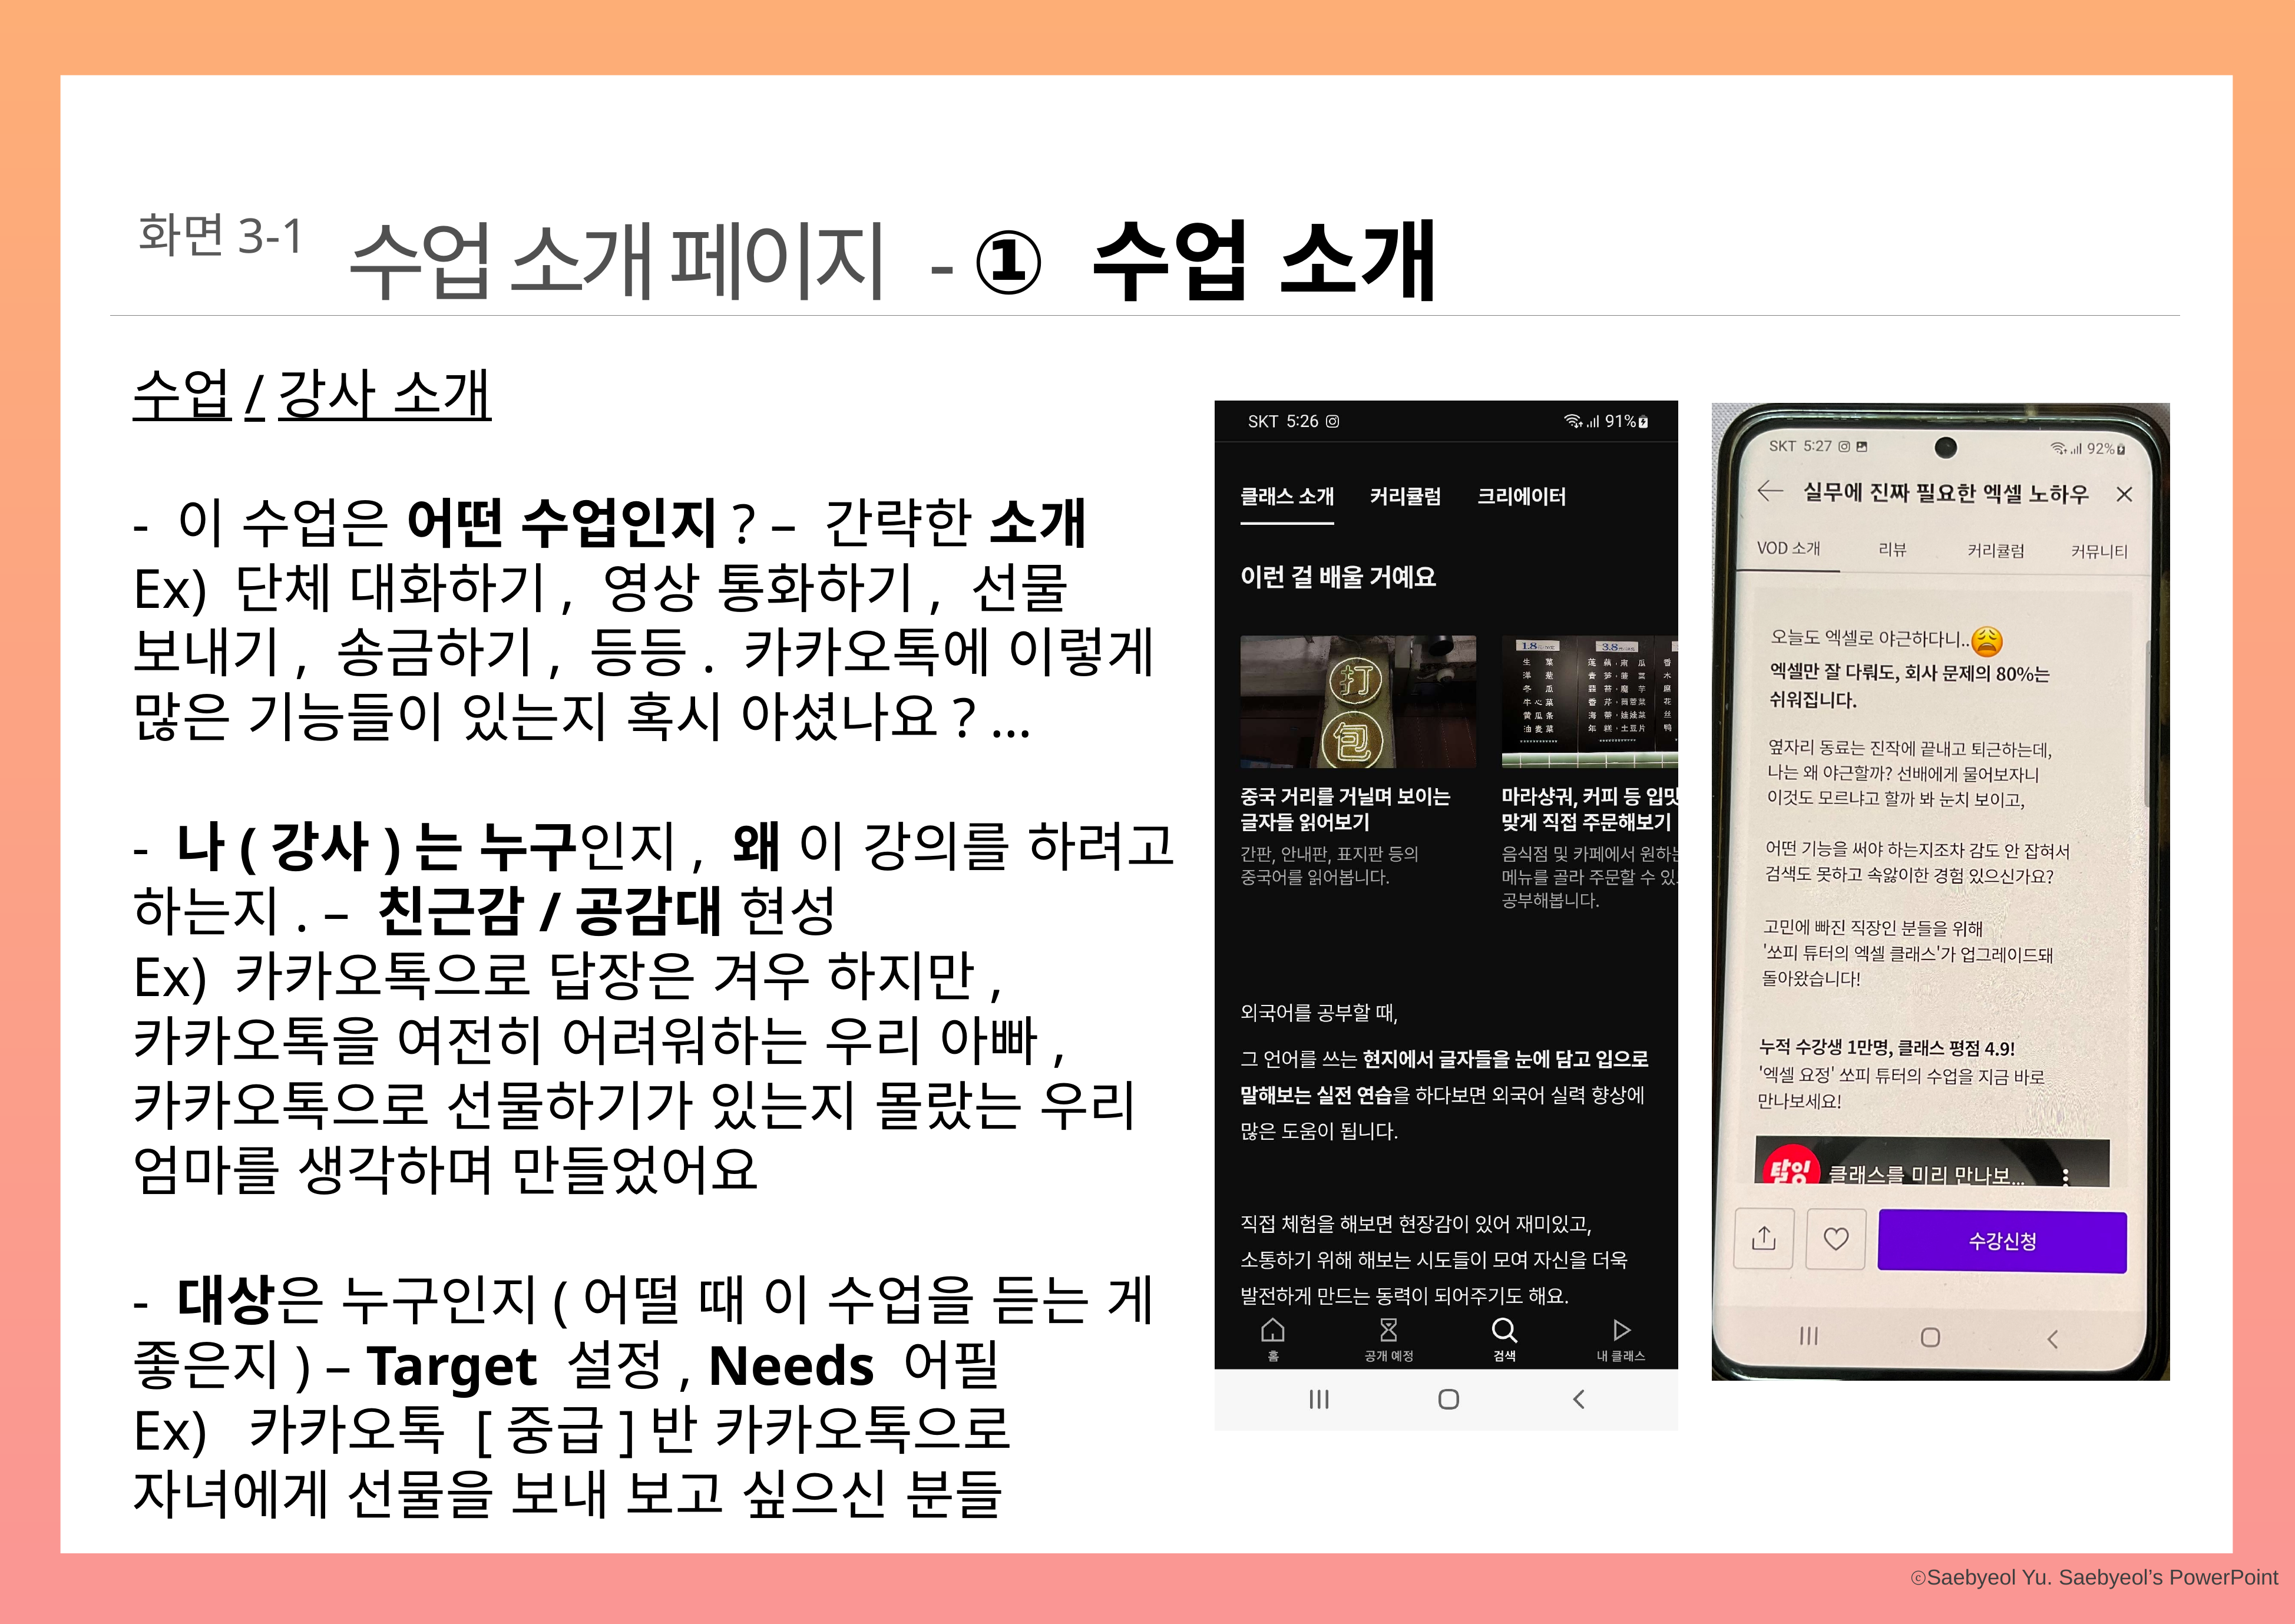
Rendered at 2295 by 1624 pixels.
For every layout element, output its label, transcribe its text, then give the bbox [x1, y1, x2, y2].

text_box 수업/강사 소개 - 이 수업은 어떤 수업인지? – 간략한 소개 Ex) 단체 대화하기, 영상 통화하기, 선물 보내기, 송금하기, 등등. 카카오톡에 이렇게 많은 기능들이 있는지 혹시 아셨나요? … - 나(강사)는 누구인지, 왜 이 강의를 하려고 하는지. – 친근감/공감대 현성 Ex) 카카오톡으로 답장은 겨우 하지만, 카카오톡을 여전히 어려워하는 우리 아빠, 카카오톡으로 선물하기가 있는지 몰랐는 우리 엄마를 생각하며 만들었어요 - 대상은 누구인지(어떨 때 이 수업을 듣는 게 좋은지) – Target 설정, Needs 어필 Ex) 카카오톡 [중급]반 카카오톡으로 자녀에게 선물을 보내 보고 싶으신 분들 [123, 355, 1192, 1530]
picture [1712, 403, 2170, 1381]
text_box 화면3-1 [130, 201, 317, 267]
text_box 수업 소개 페이지 - ① 수업 소개 [338, 201, 1450, 419]
picture [1215, 401, 1678, 1431]
